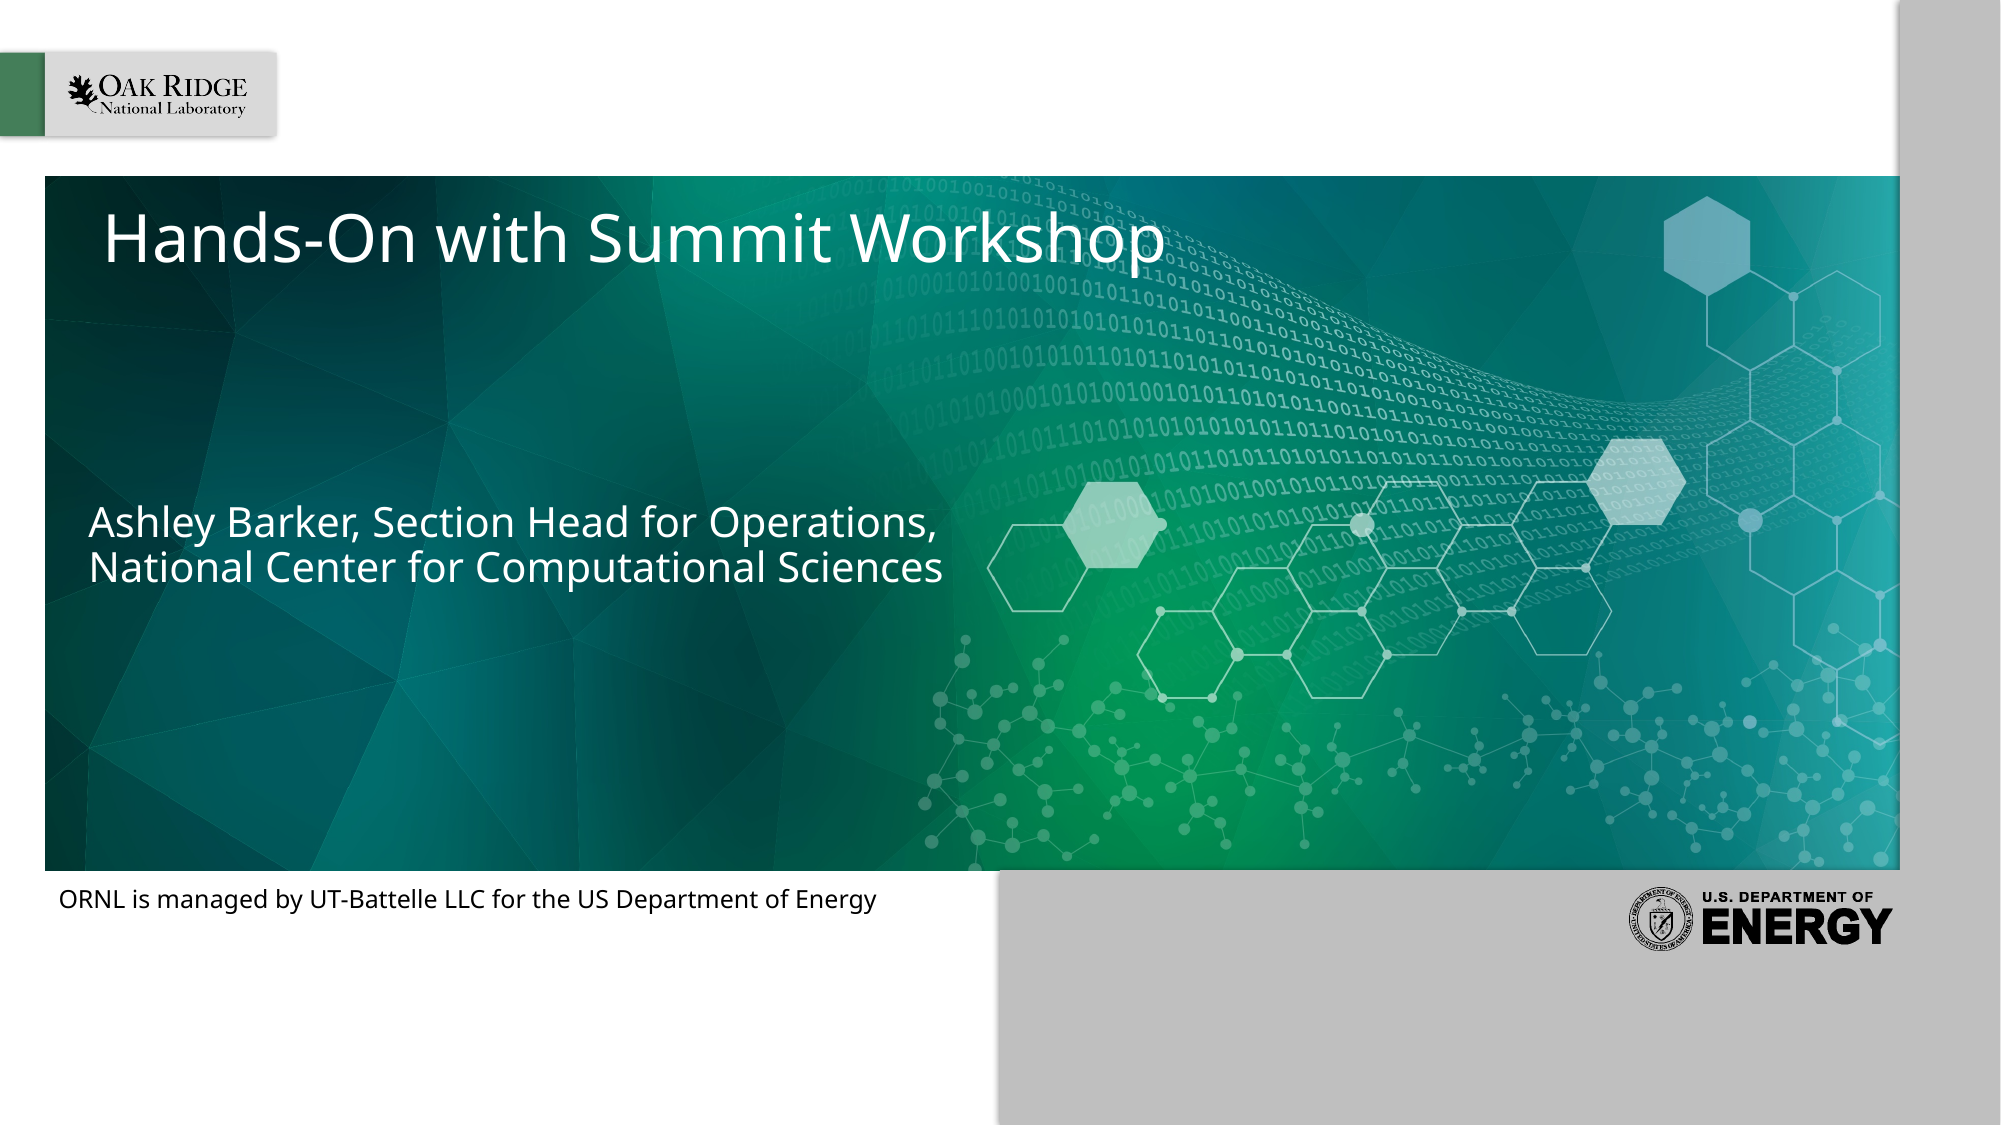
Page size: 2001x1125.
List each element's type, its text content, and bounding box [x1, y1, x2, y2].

picture [1629, 887, 1893, 951]
picture [67, 74, 247, 118]
picture [45, 176, 1899, 871]
title Hands-On with Summit Workshop [87, 197, 1512, 431]
subtitle Ashley Barker, Section Head for Operations, National Center for Computational Sciences [73, 494, 1022, 828]
